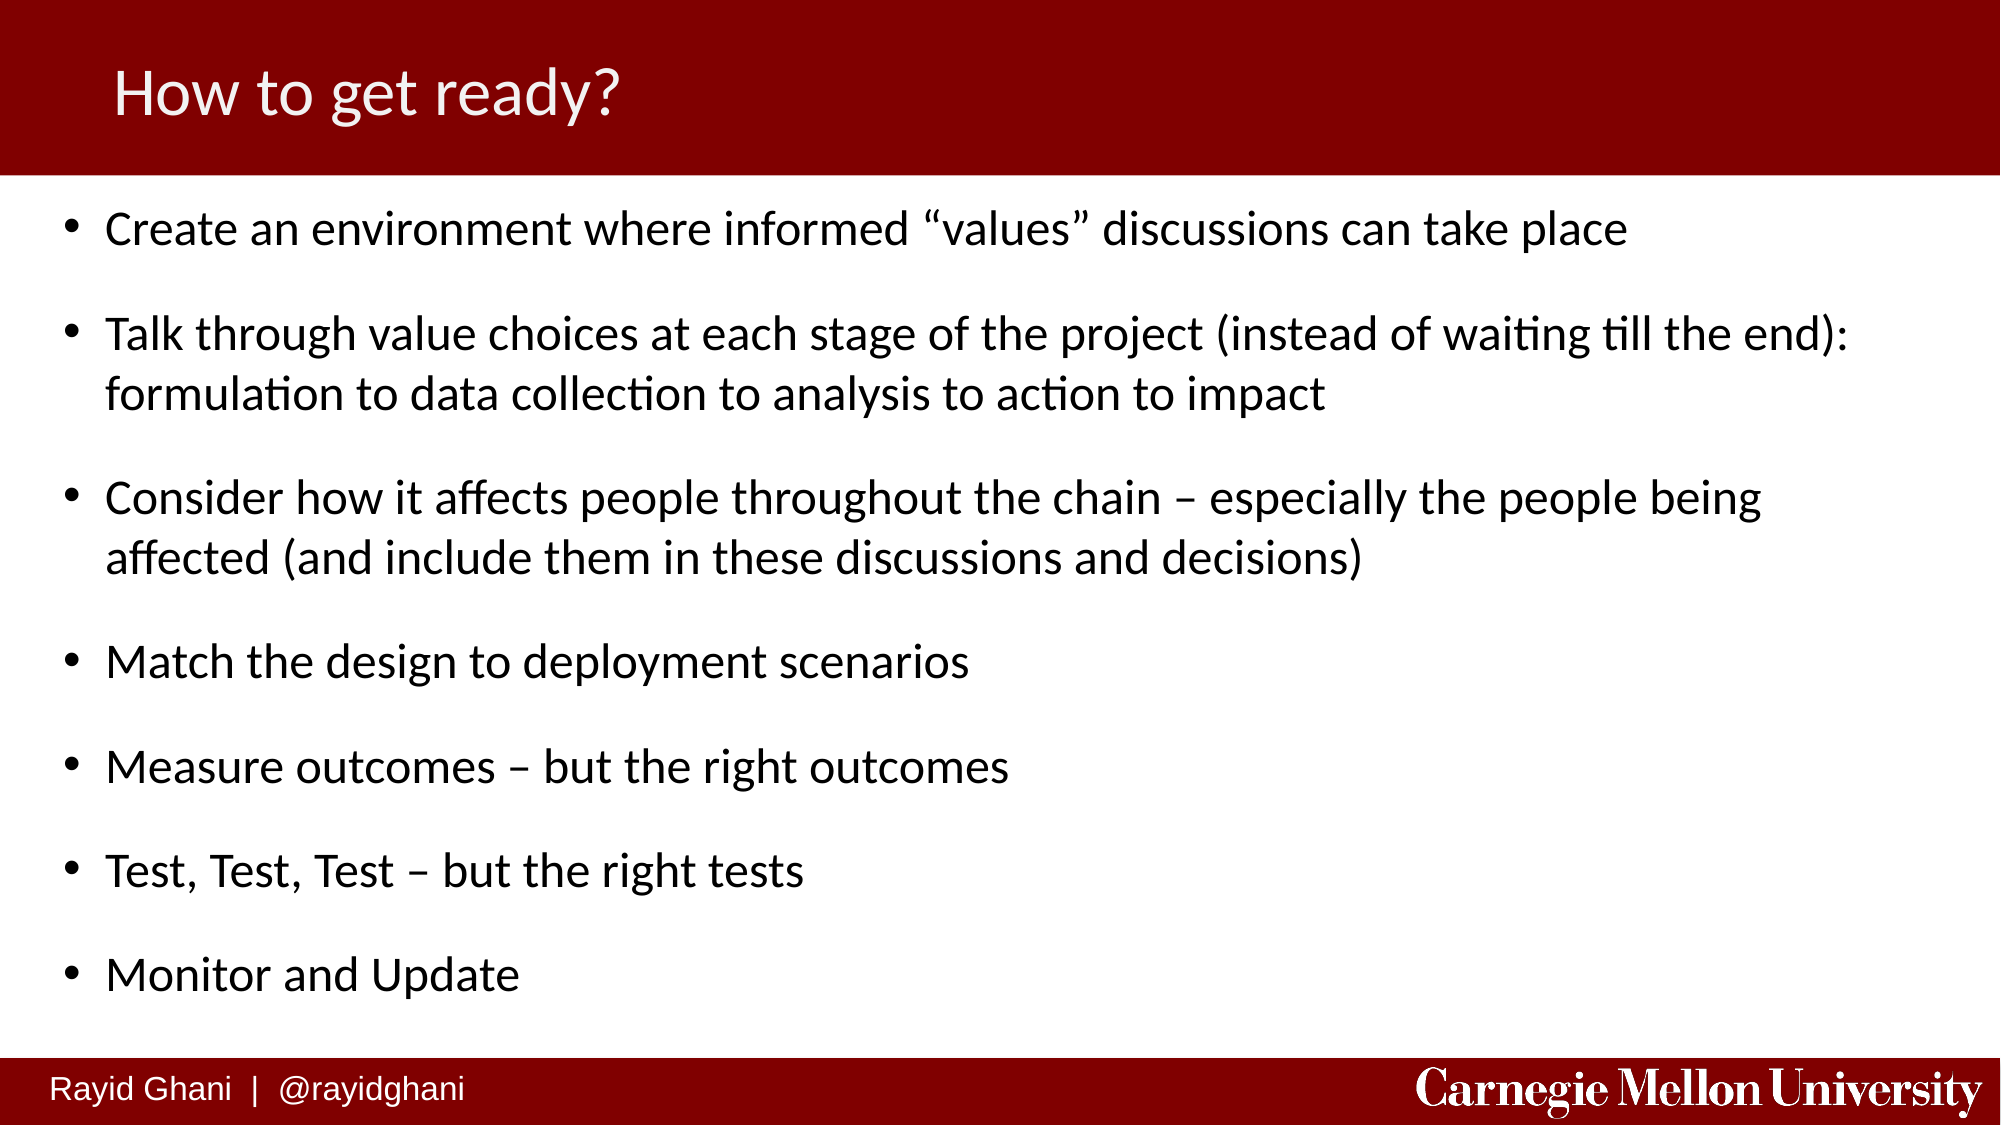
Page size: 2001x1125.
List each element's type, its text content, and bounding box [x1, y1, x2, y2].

list Create an environment where informed “values” discussions can take place Talk through value choices at each stage of the project (instead of waiting till the end): formulation to data collection to analysis to action to impact Consider how it affects people throughout the chain – especially the people being affected (and include them in these discussions and decisions) Match the design to deployment scenarios Measure outcomes – but the right outcomes Test, Test, Test – but the right tests Monitor and Update [43, 176, 1957, 765]
title How to get ready? [0, 0, 2000, 176]
picture [1416, 1067, 1983, 1119]
